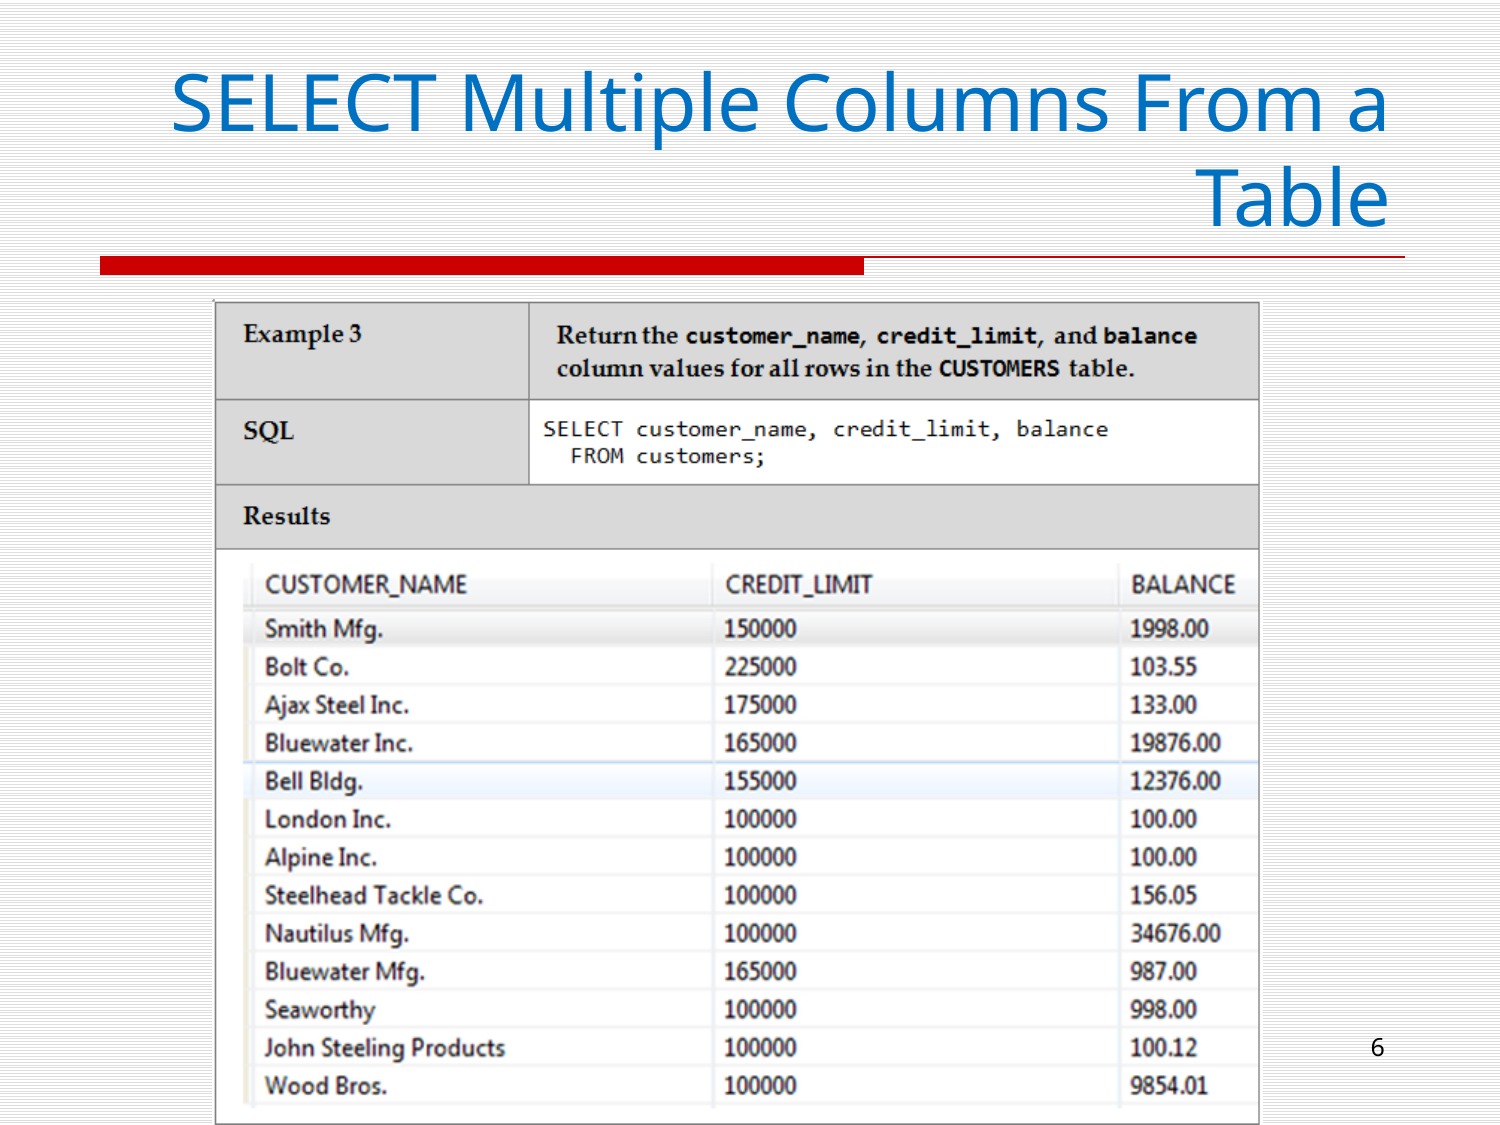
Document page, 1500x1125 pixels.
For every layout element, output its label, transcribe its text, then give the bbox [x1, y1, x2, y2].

picture [212, 299, 1263, 1125]
title SELECT Multiple Columns From a Table [93, 49, 1407, 250]
slide_number 6 [1266, 1024, 1401, 1103]
